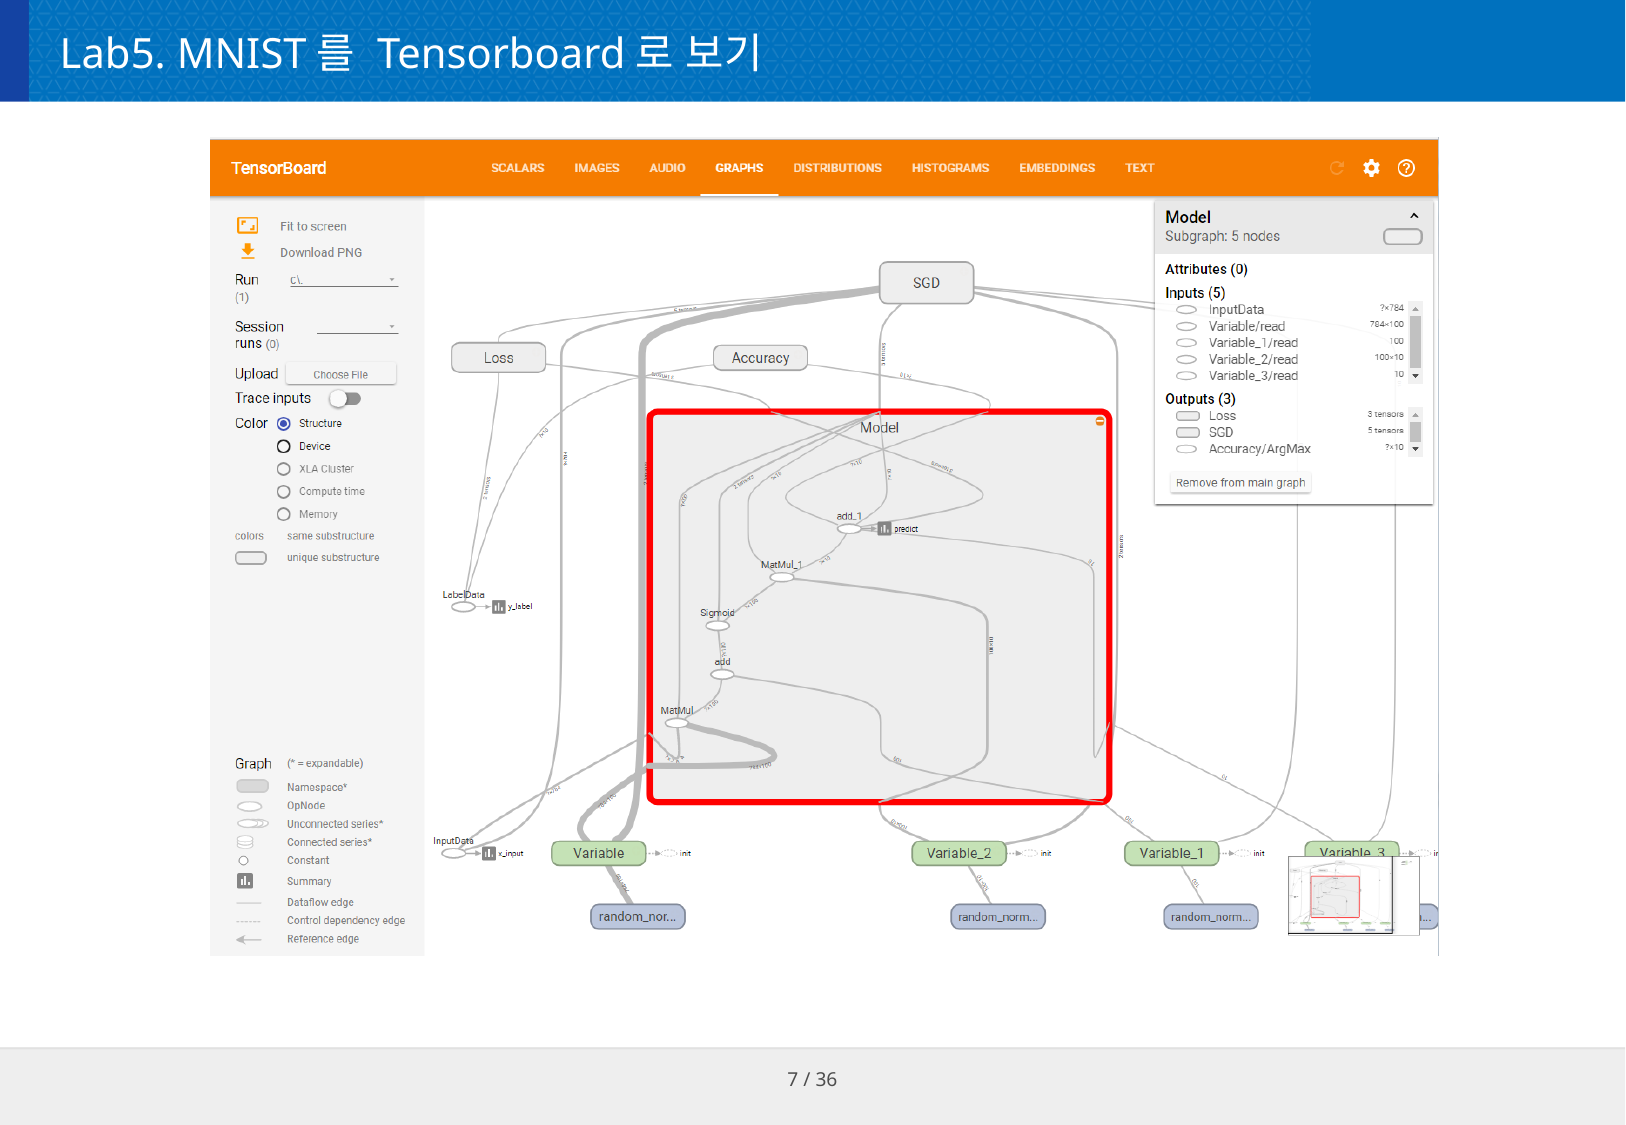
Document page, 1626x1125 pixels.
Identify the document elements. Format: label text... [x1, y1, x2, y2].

picture [0, 0, 1626, 1125]
title Lab5. MNIST를 Tensorboard로 보기 [44, 19, 943, 81]
